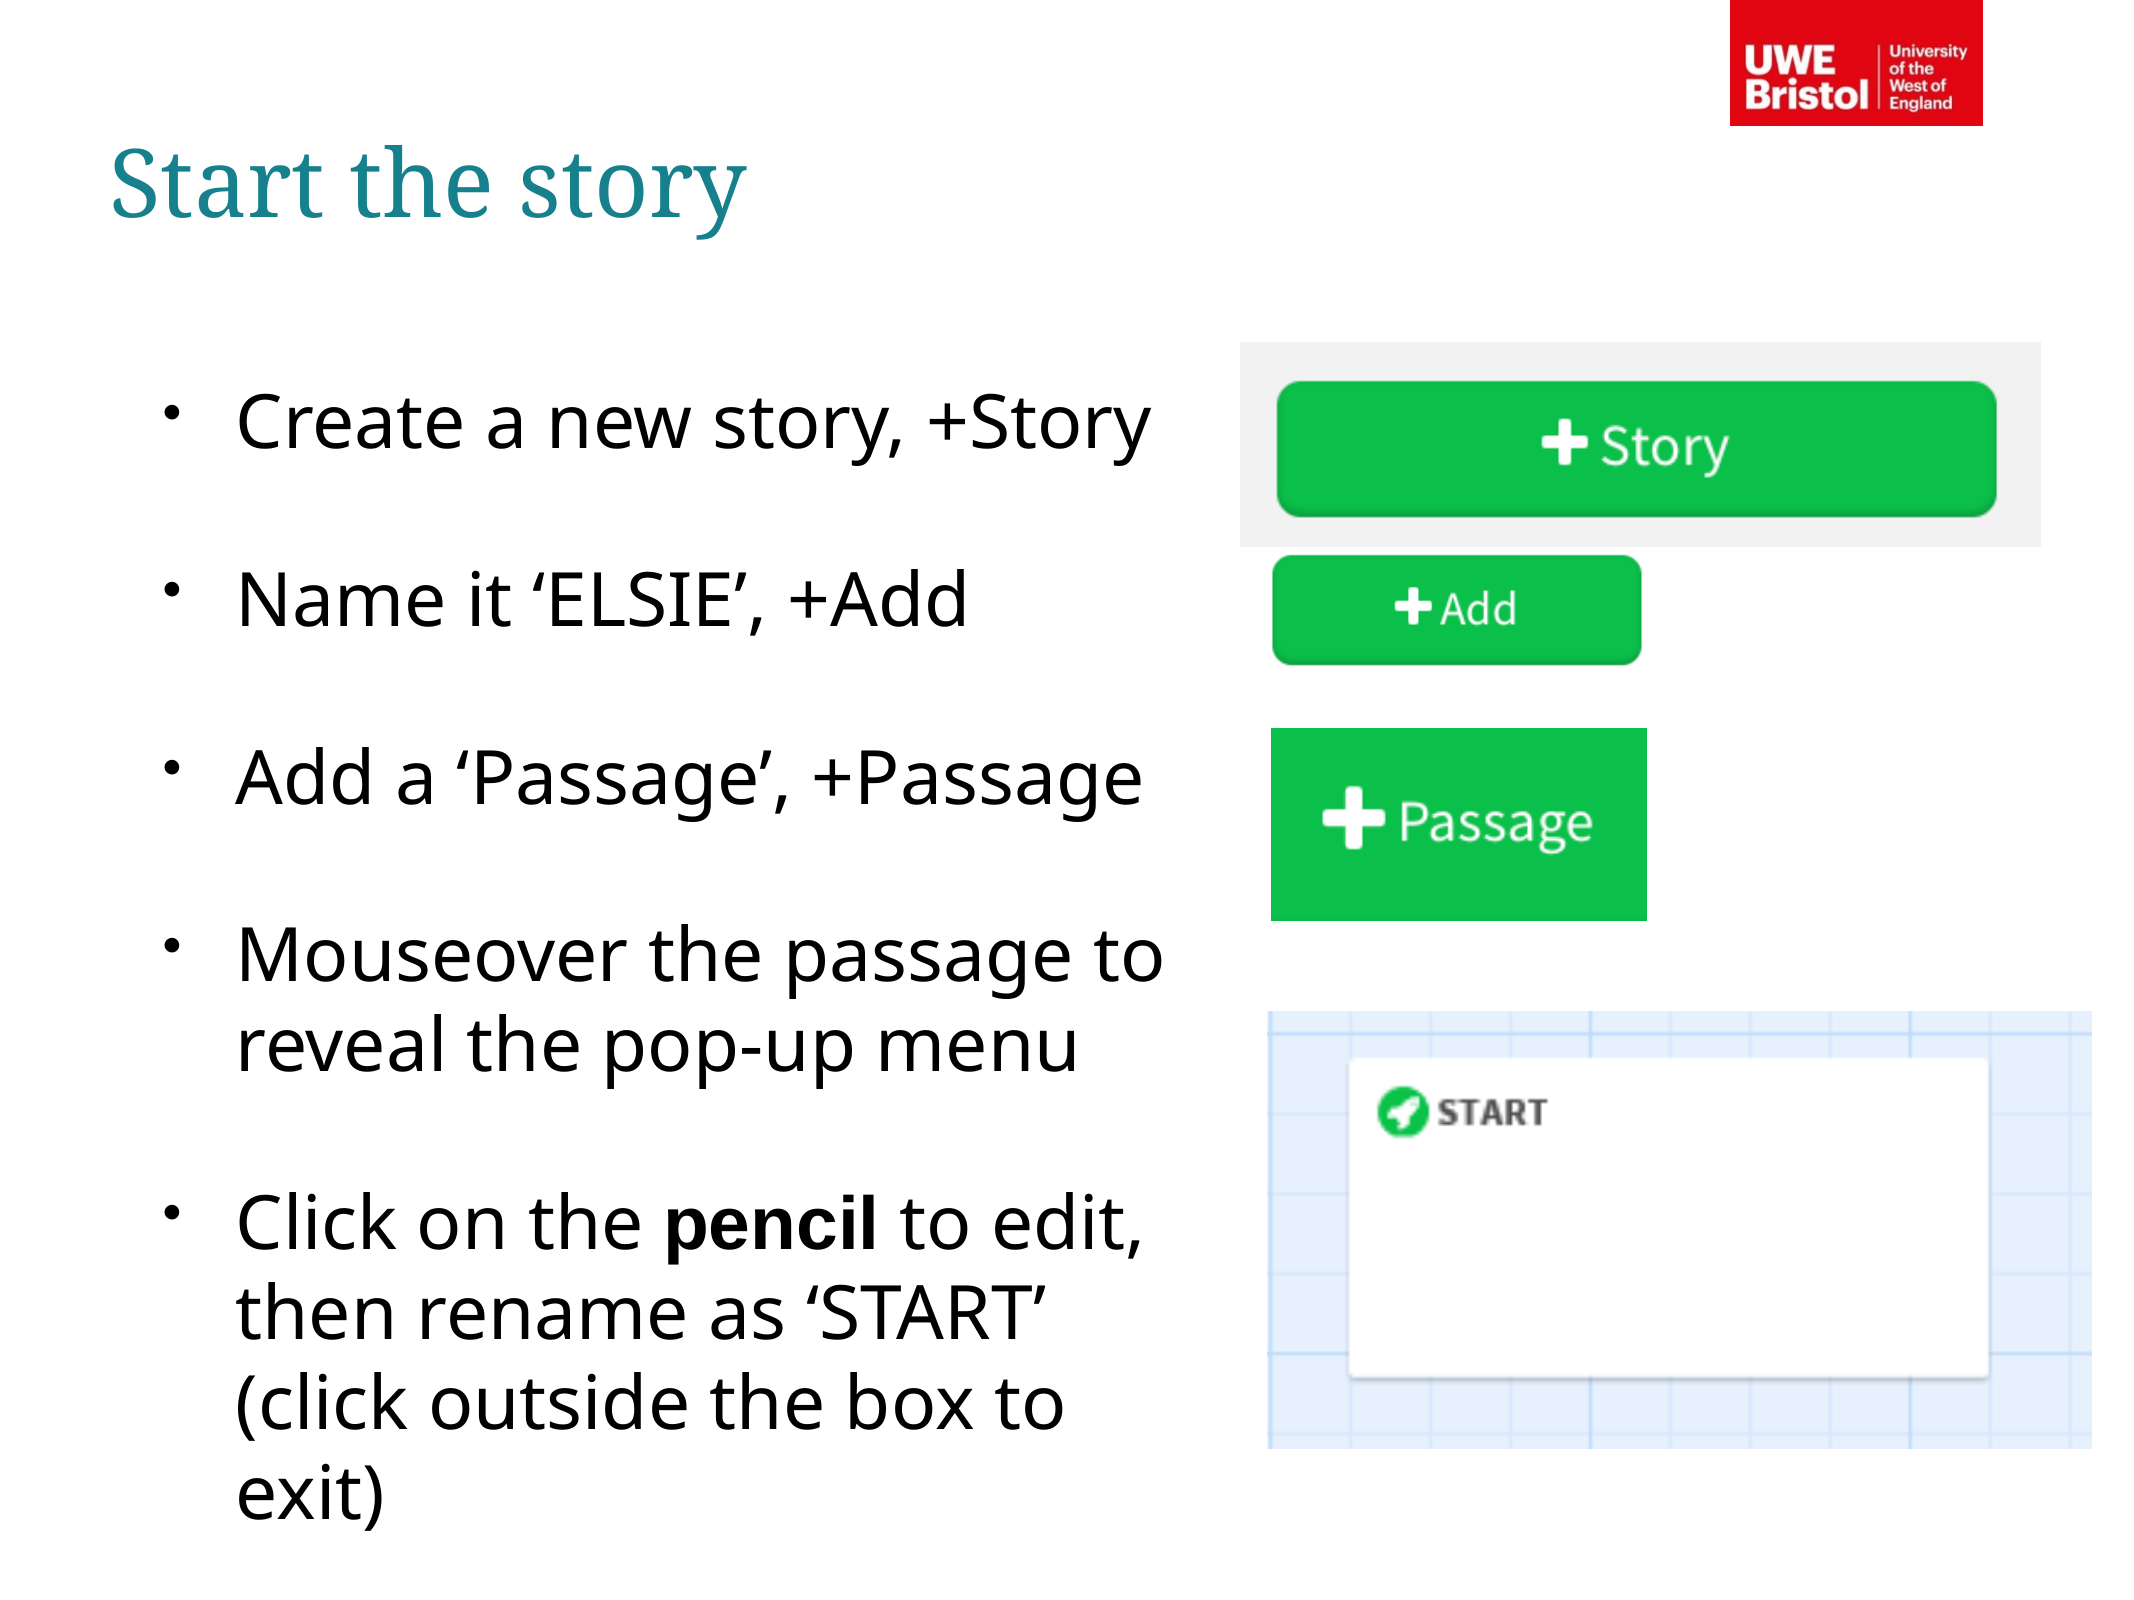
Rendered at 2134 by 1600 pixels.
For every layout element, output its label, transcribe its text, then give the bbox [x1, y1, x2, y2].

list Start the story [108, 103, 156, 247]
text_box [156, 72, 1978, 428]
picture [1240, 342, 2041, 679]
picture [1271, 728, 1647, 921]
picture [1266, 1011, 2092, 1450]
text_box Create a new story, +Story Name it ‘ELSIE’, +Add Add a ‘Passage’, +Passage Mouseover the passage to reveal the pop-up menu Click on the pencil to edit, then rename as ‘START’ (click outside the box to exit) [147, 366, 1232, 1455]
picture [1730, 0, 1983, 126]
